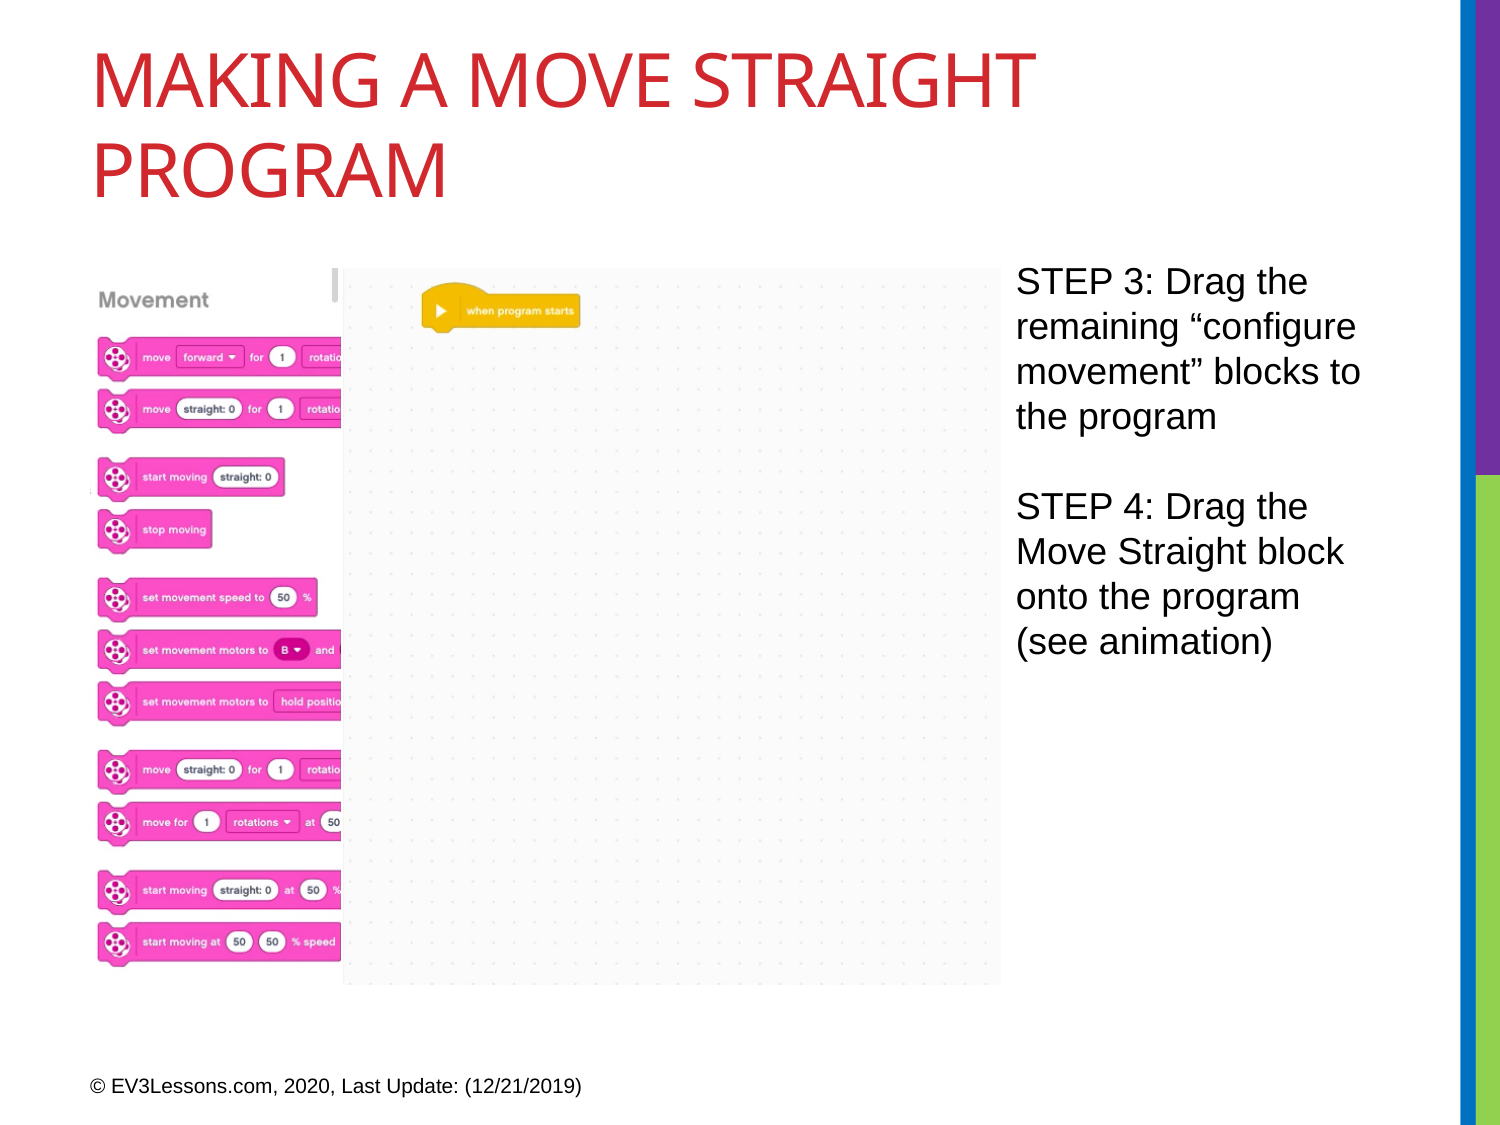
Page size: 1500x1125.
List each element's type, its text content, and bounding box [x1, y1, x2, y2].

text_box STEP 3: Drag the remaining “configure movement” blocks to the program STEP 4: Drag the Move Straight block onto the program (see animation) [1001, 249, 1424, 670]
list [88, 267, 1002, 987]
footer © EV3Lessons.com, 2020, Last Update: (12/21/2019) [75, 1065, 638, 1112]
title Making a Move Straight Program [75, 25, 1428, 250]
